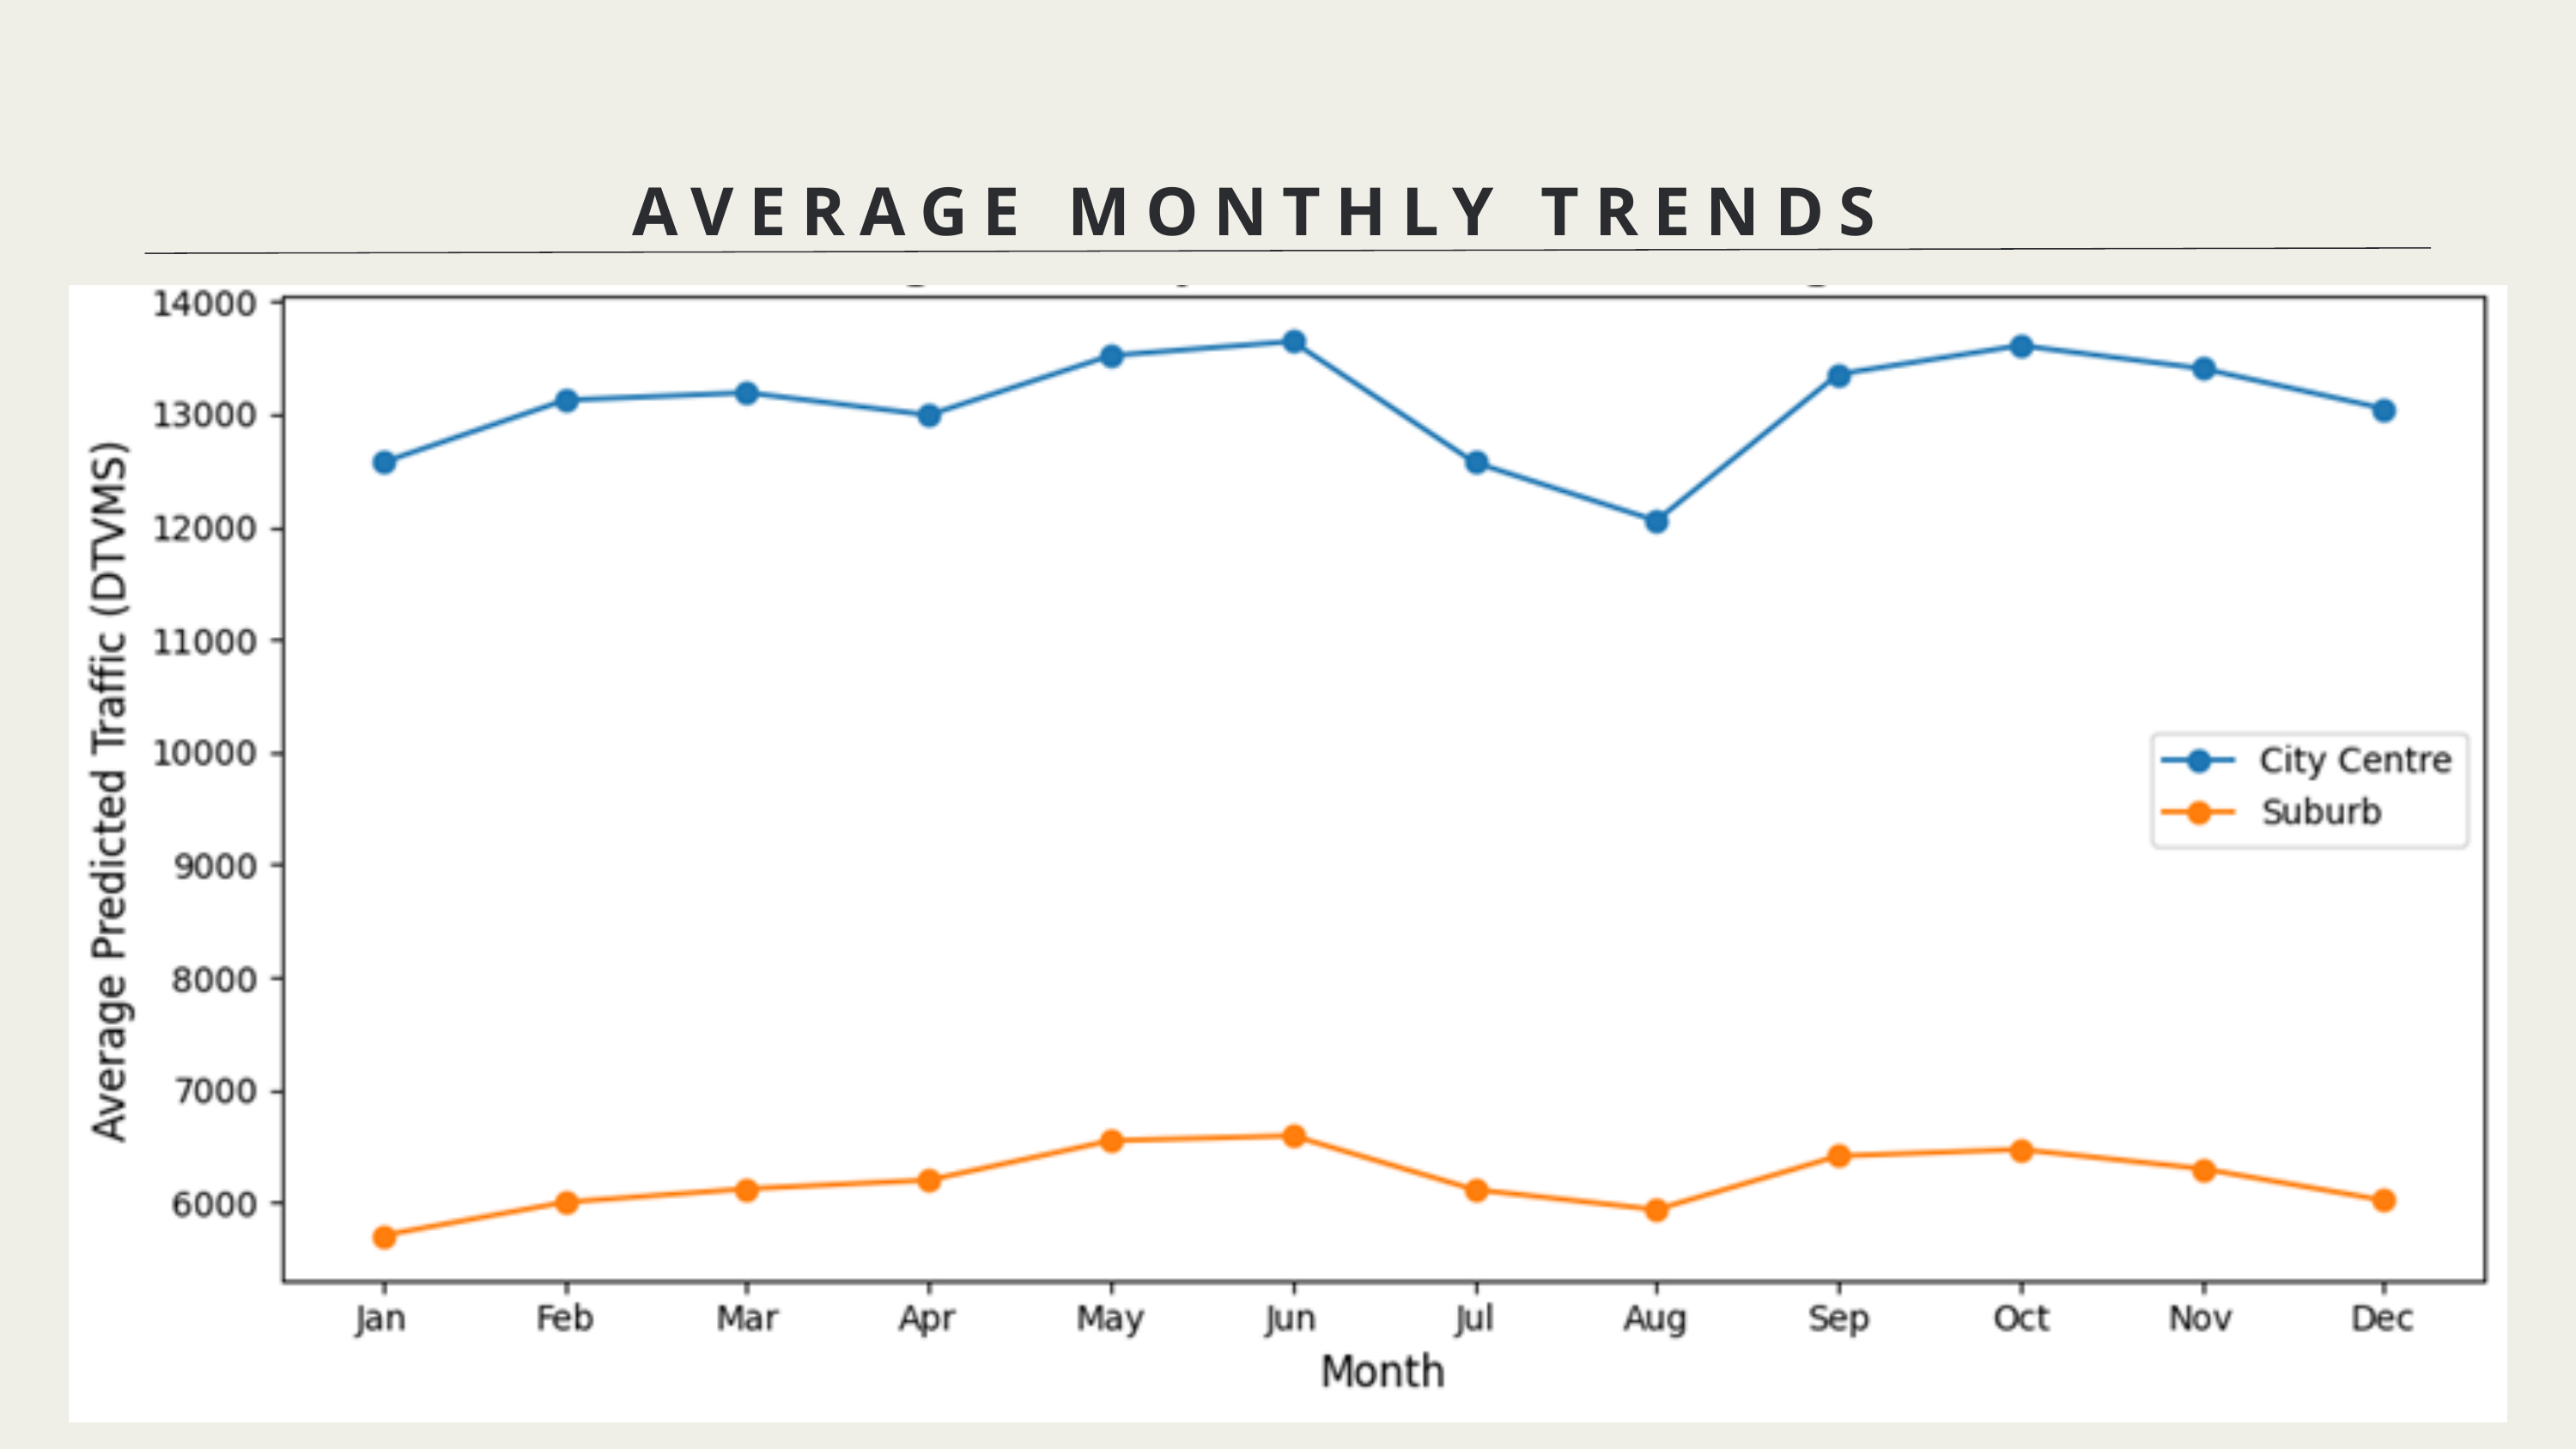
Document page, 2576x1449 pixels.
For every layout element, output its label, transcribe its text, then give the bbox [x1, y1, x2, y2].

text_box AVERAGE MONTHLY TRENDS [632, 155, 2576, 250]
text_box [69, 285, 2507, 1422]
